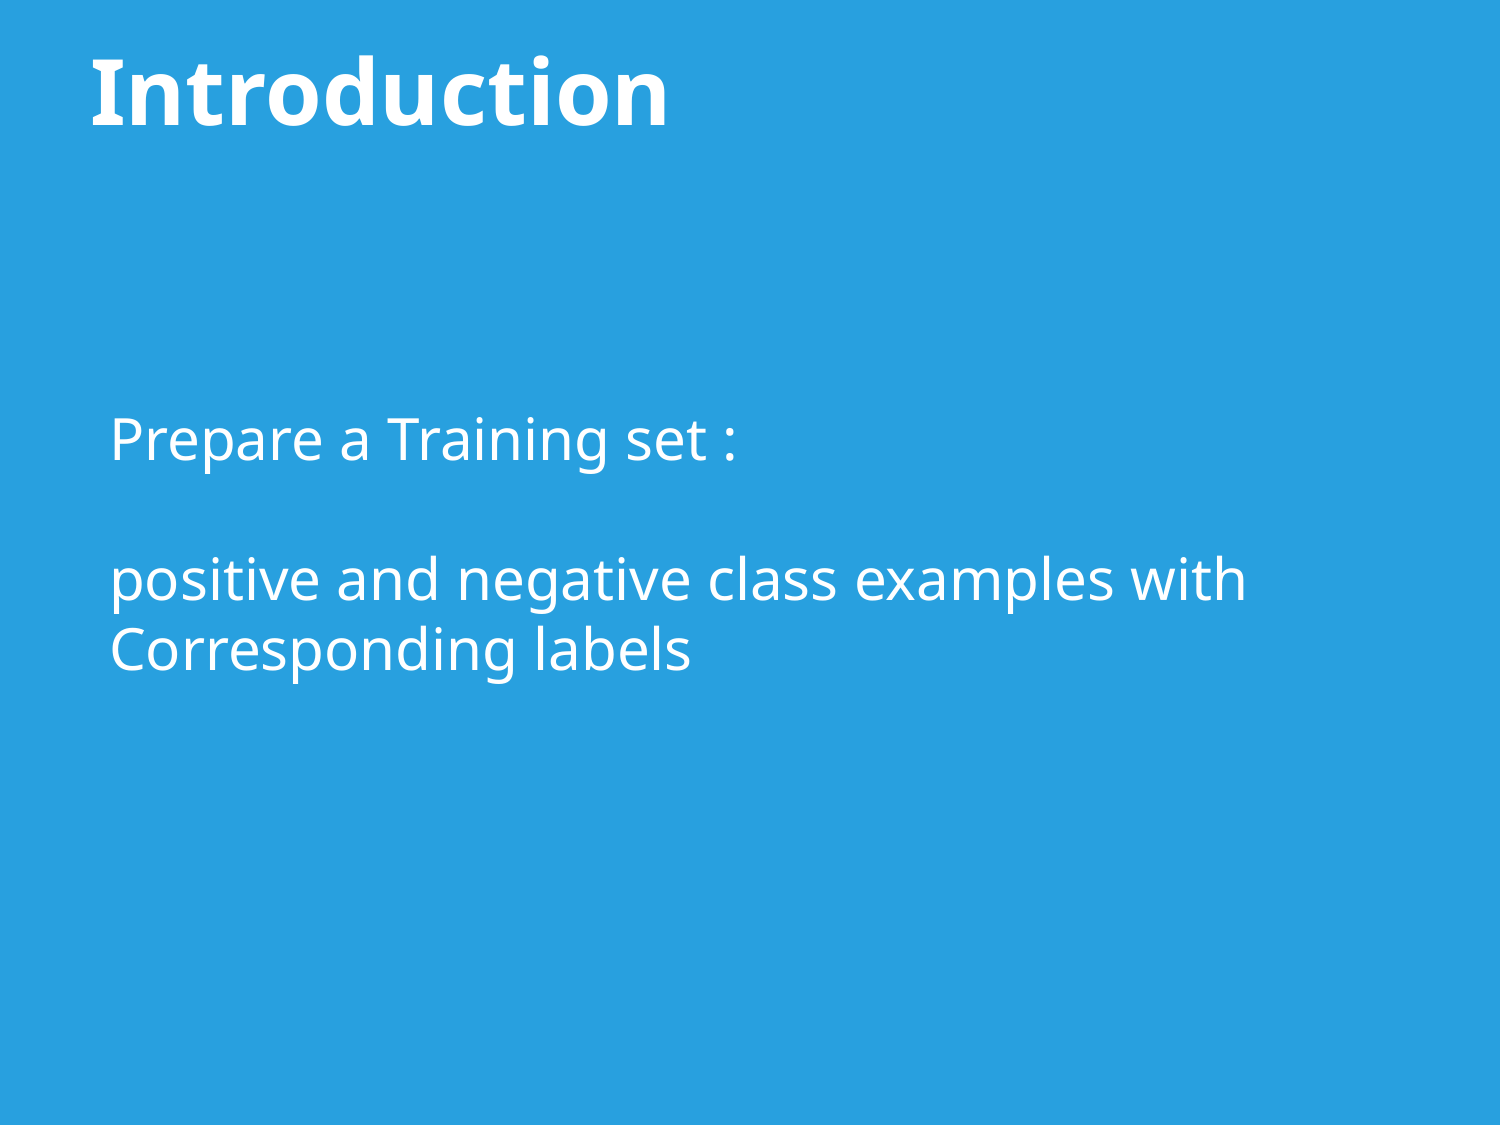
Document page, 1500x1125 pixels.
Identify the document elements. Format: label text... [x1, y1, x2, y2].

text_box Introduction [74, 26, 1425, 152]
text_box Prepare a Training set : positive and negative class examples with Corresponding labels [94, 395, 1279, 690]
